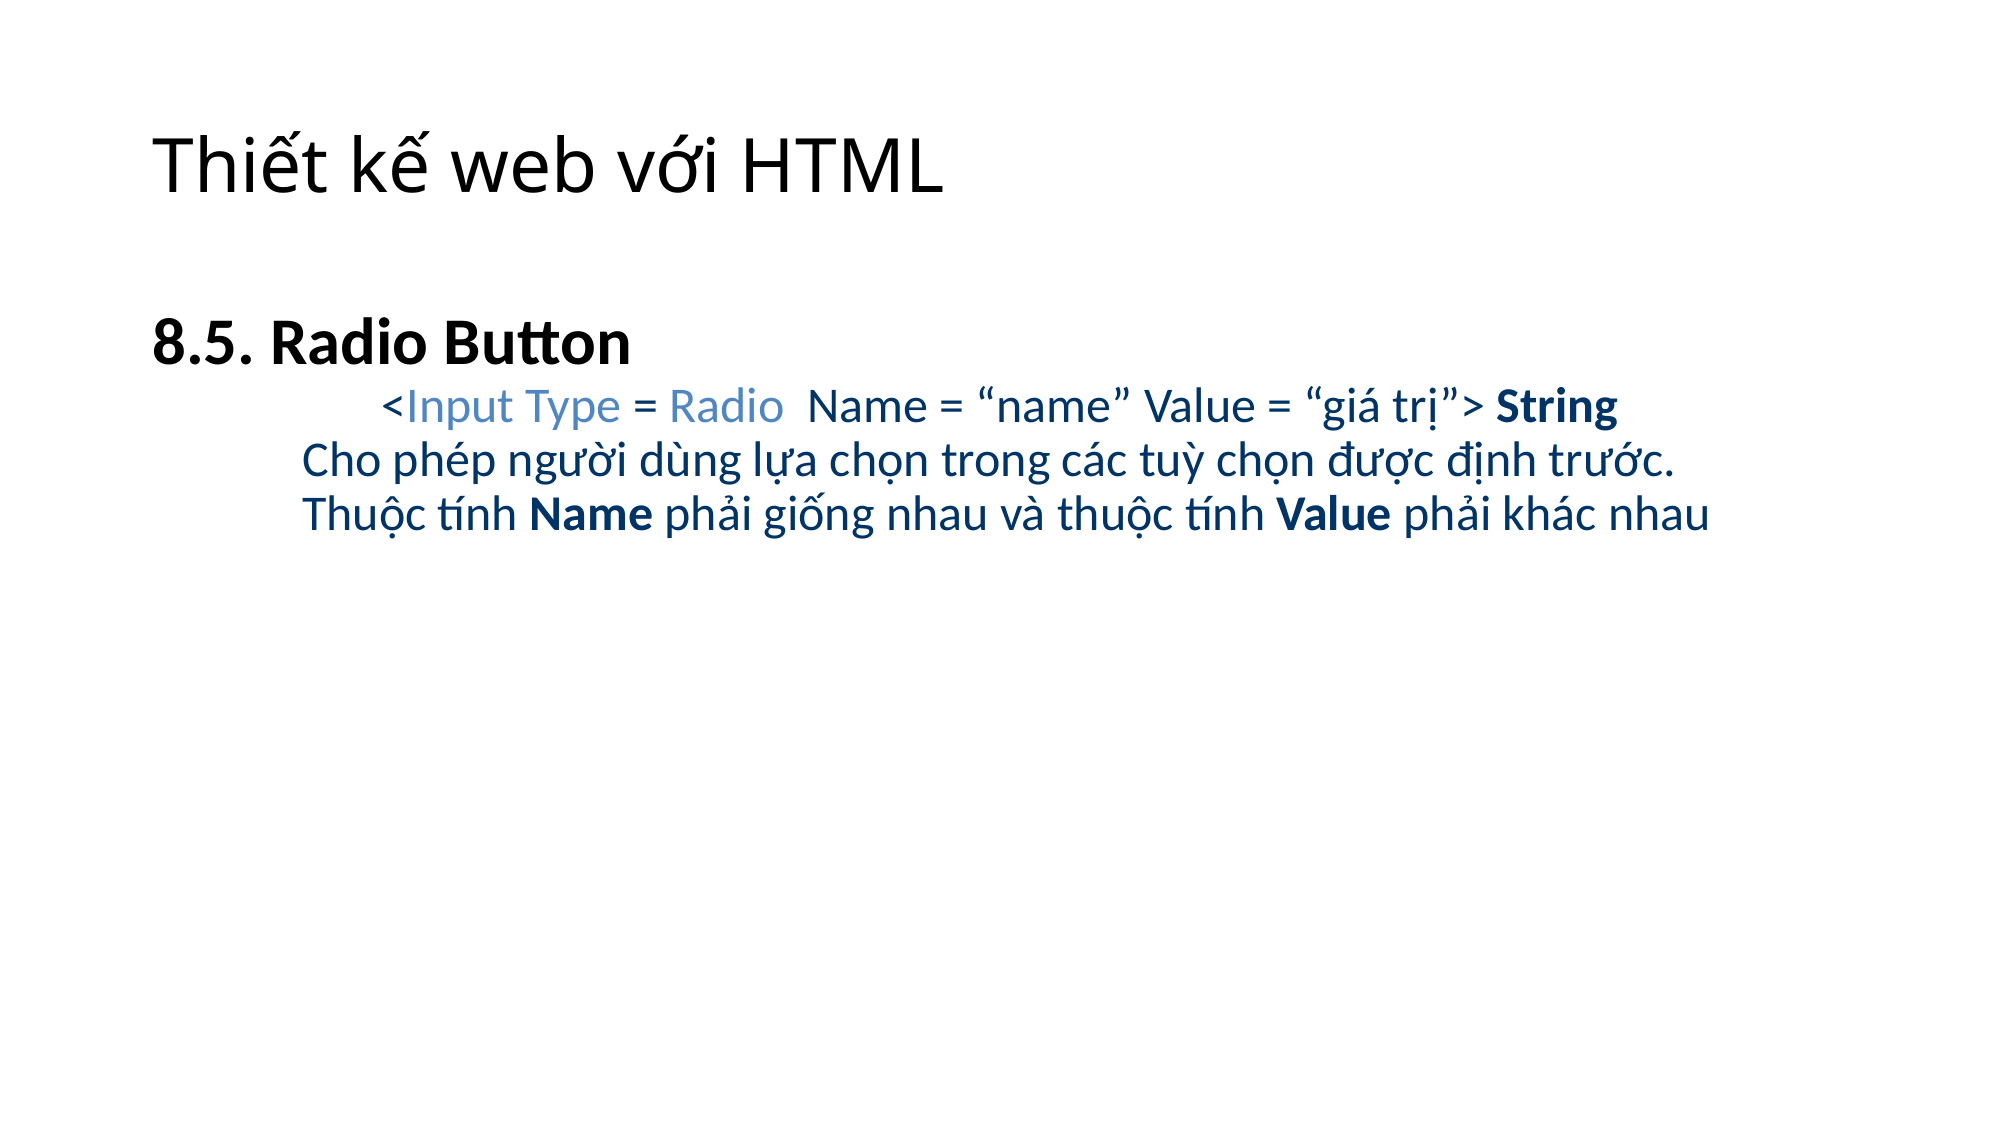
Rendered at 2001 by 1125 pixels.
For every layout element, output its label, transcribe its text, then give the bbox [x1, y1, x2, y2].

list 8.5. Radio Button <Input Type = Radio Name = “name” Value = “giá trị”> String Cho phép người dùng lựa chọn trong các tuỳ chọn được định trước. Thuộc tính Name phải giống nhau và thuộc tính Value phải khác nhau [137, 299, 1863, 1014]
title Thiết kế web với HTML [137, 59, 1863, 278]
